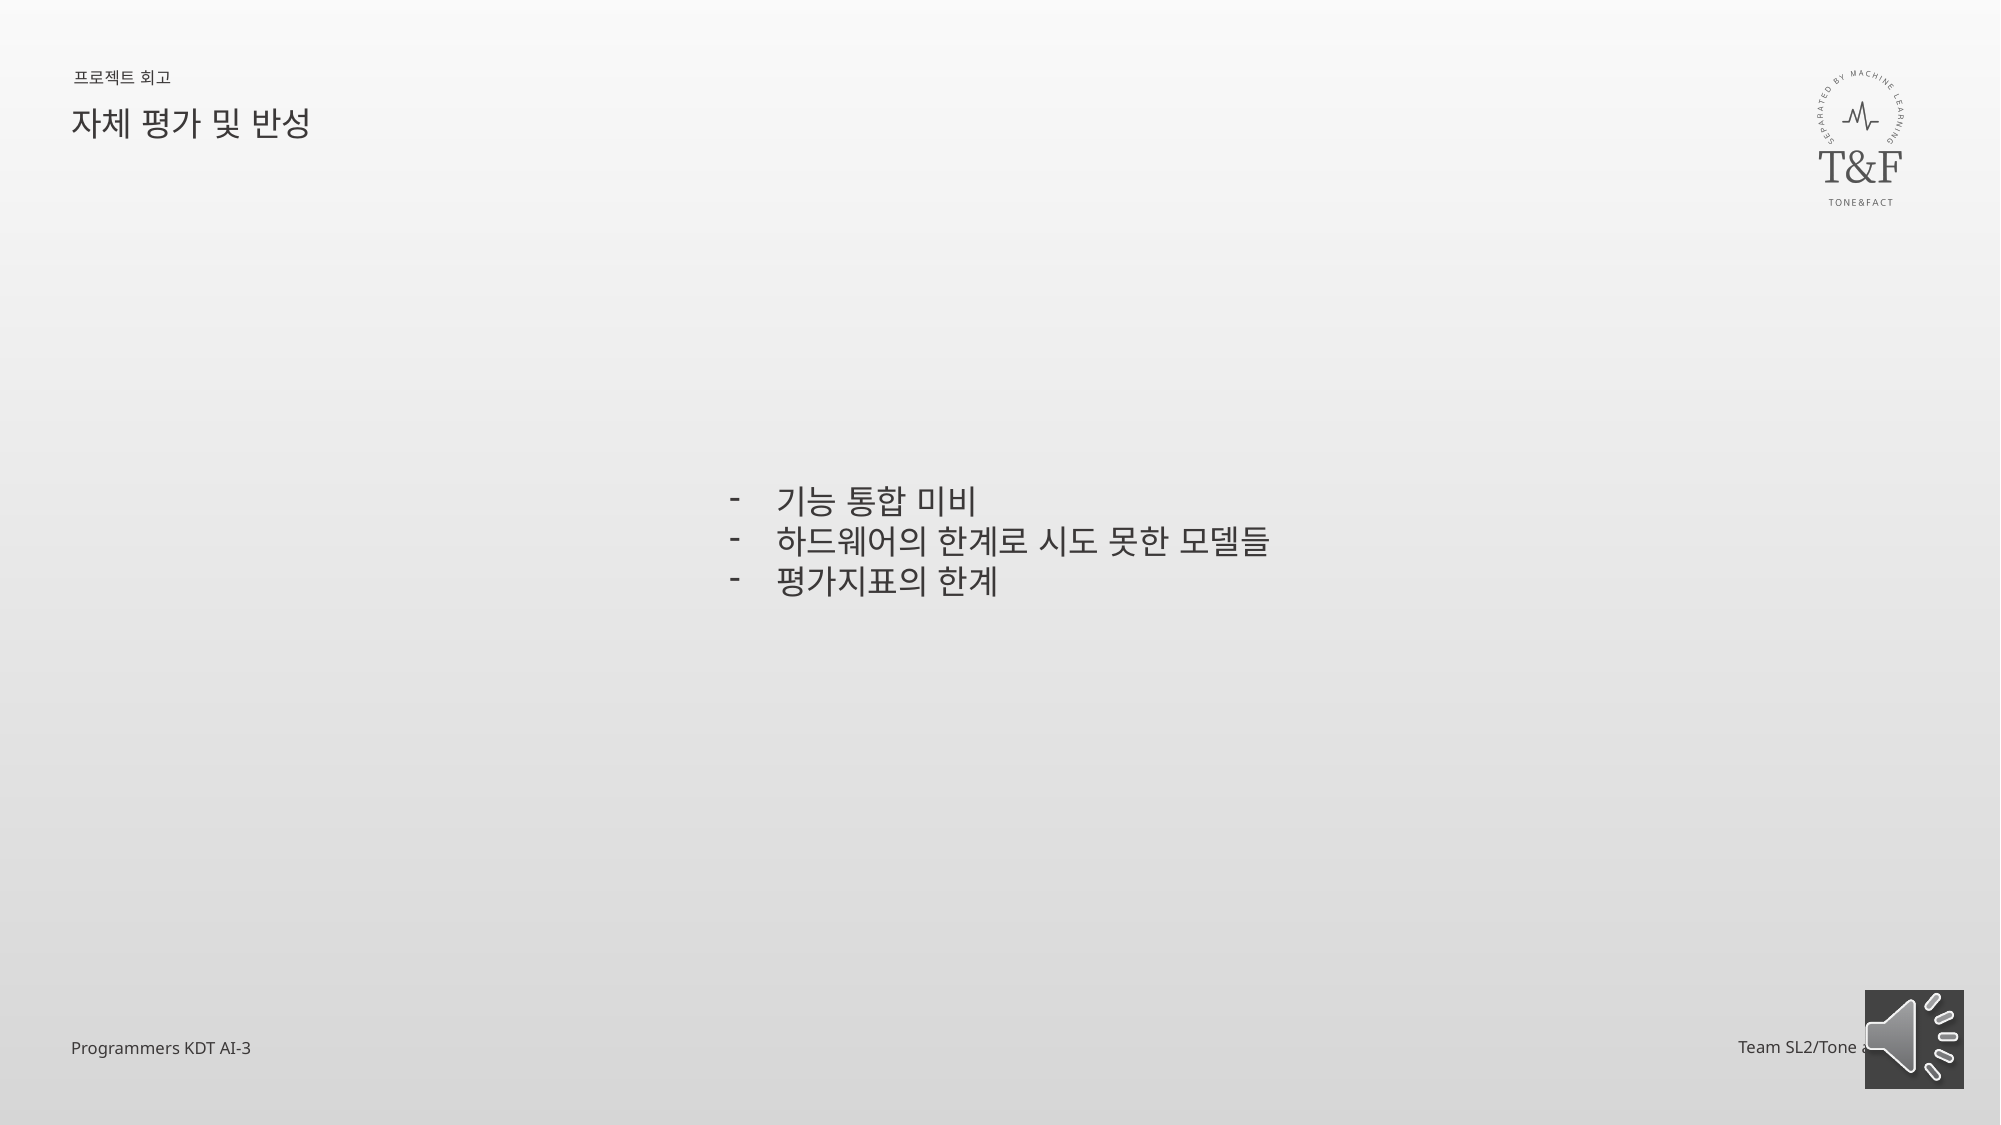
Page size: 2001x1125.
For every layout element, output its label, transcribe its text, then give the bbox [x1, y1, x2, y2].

text_box Team SL2/Tone and Fact [1723, 1029, 1864, 1064]
text_box 기능 통합 미비 하드웨어의 한계로 시도 못한 모델들 평가지표의 한계 [714, 474, 1286, 649]
picture [1864, 989, 1965, 1090]
text_box 자체 평가 및 반성 [56, 95, 328, 151]
text_box 프로젝트 회고 [58, 60, 186, 95]
text_box Programmers KDT AI-3 [56, 1030, 267, 1066]
picture [1780, 57, 1941, 219]
